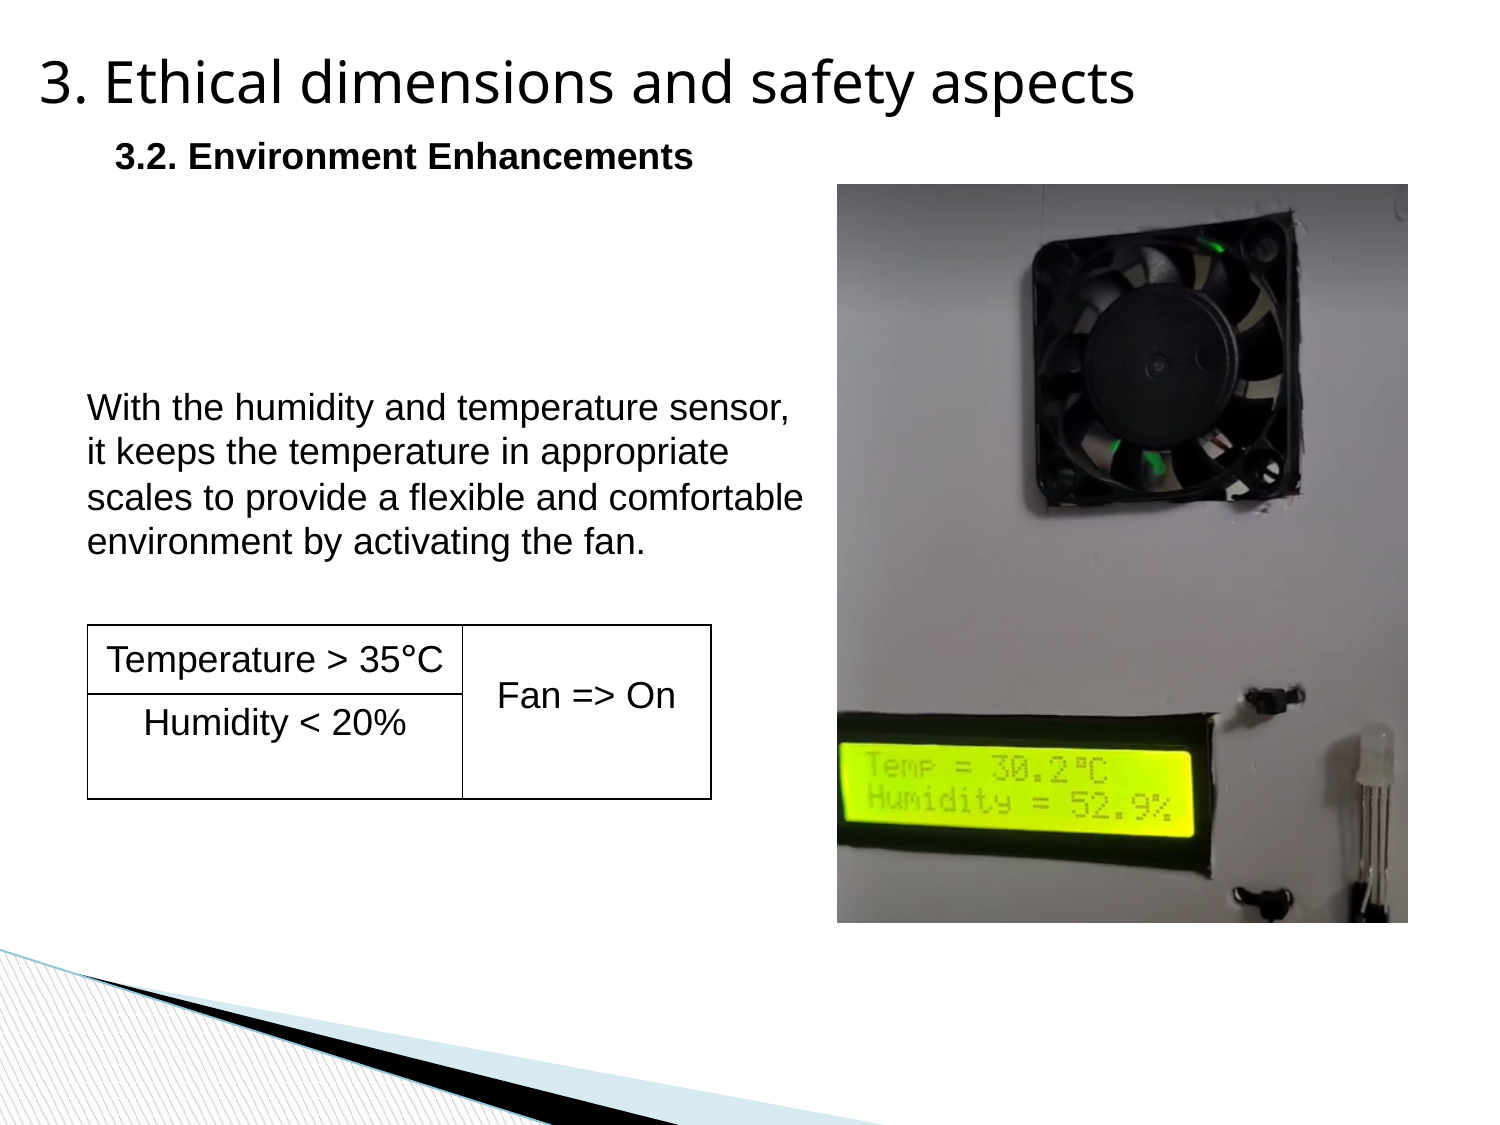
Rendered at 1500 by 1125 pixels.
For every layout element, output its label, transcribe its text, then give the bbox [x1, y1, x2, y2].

table_cell Humidity < 20% [88, 695, 462, 798]
text_box 3.2. Environment Enhancements [99, 124, 726, 185]
table_header Fan => On [463, 626, 710, 798]
text_box 3. Ethical dimensions and safety aspects [24, 37, 1500, 123]
table_header Temperature > 35°C [88, 626, 462, 693]
text_box With the humidity and temperature sensor, it keeps the temperature in appropriate scales to provide a flexible and comfortable environment by activating the fan. [71, 374, 822, 570]
picture [837, 184, 1408, 923]
